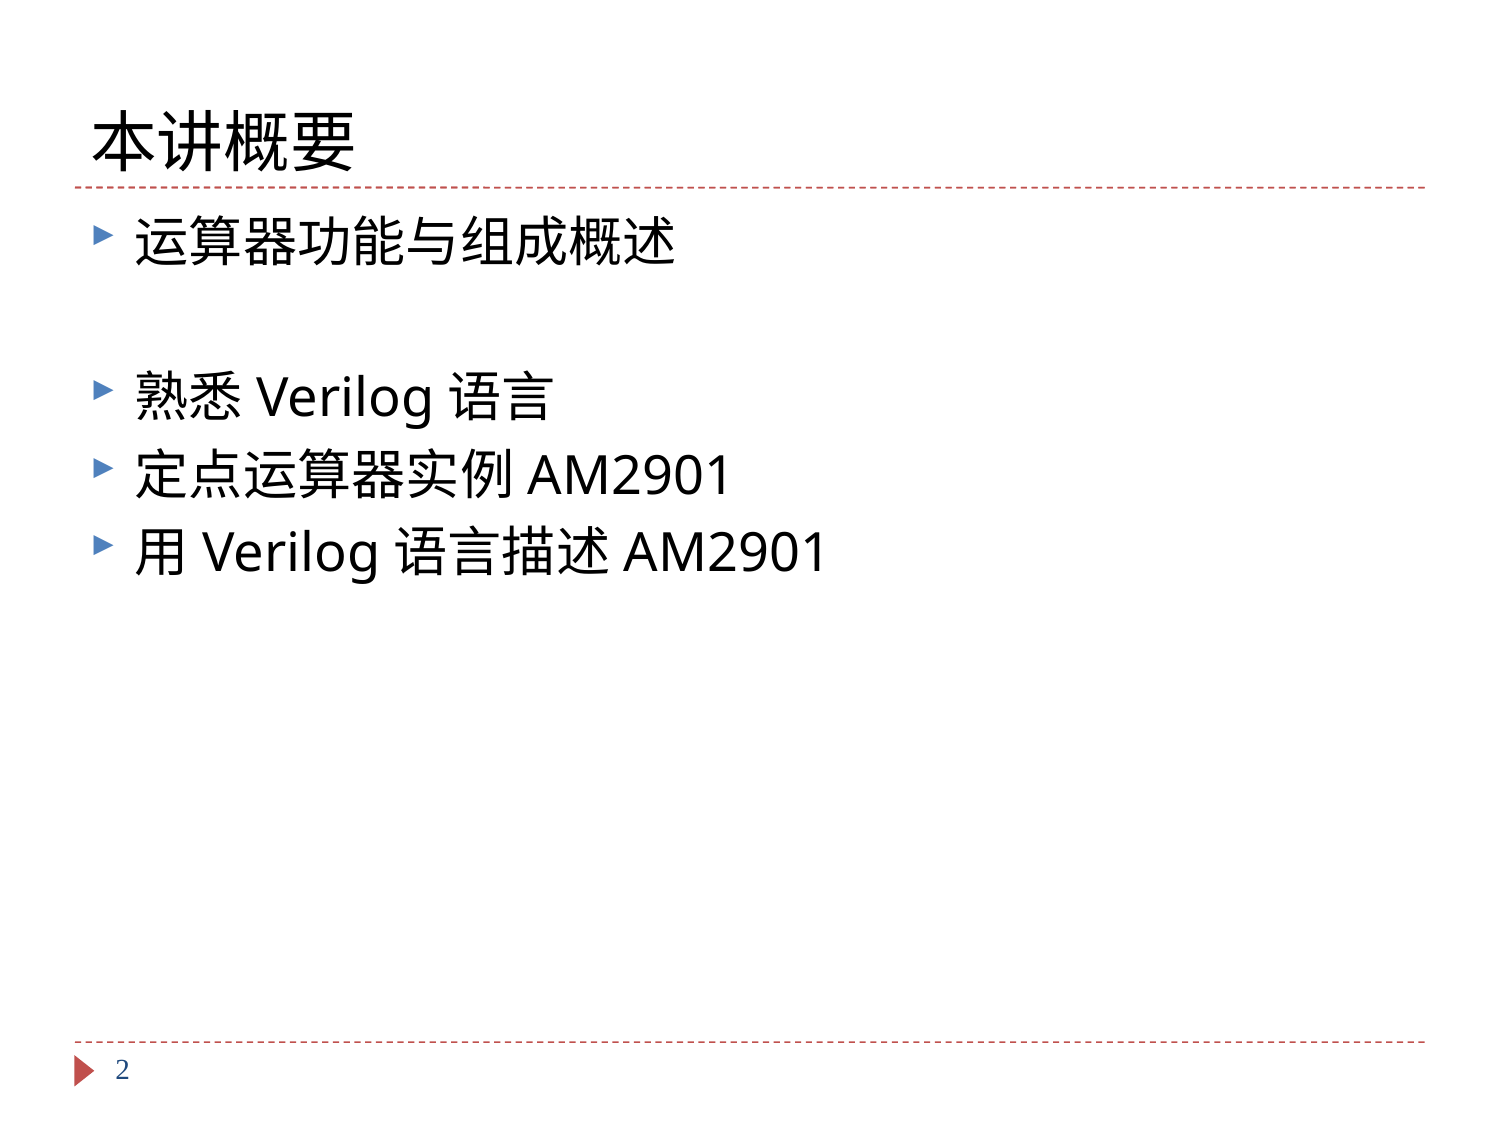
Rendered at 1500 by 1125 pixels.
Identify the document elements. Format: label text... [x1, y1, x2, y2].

slide_number 2 [100, 1042, 426, 1103]
list 运算器功能与组成概述 熟悉Verilog语言 定点运算器实例AM2901 用Verilog语言描述AM2901 [75, 200, 1425, 1006]
title 本讲概要 [75, 24, 1425, 188]
